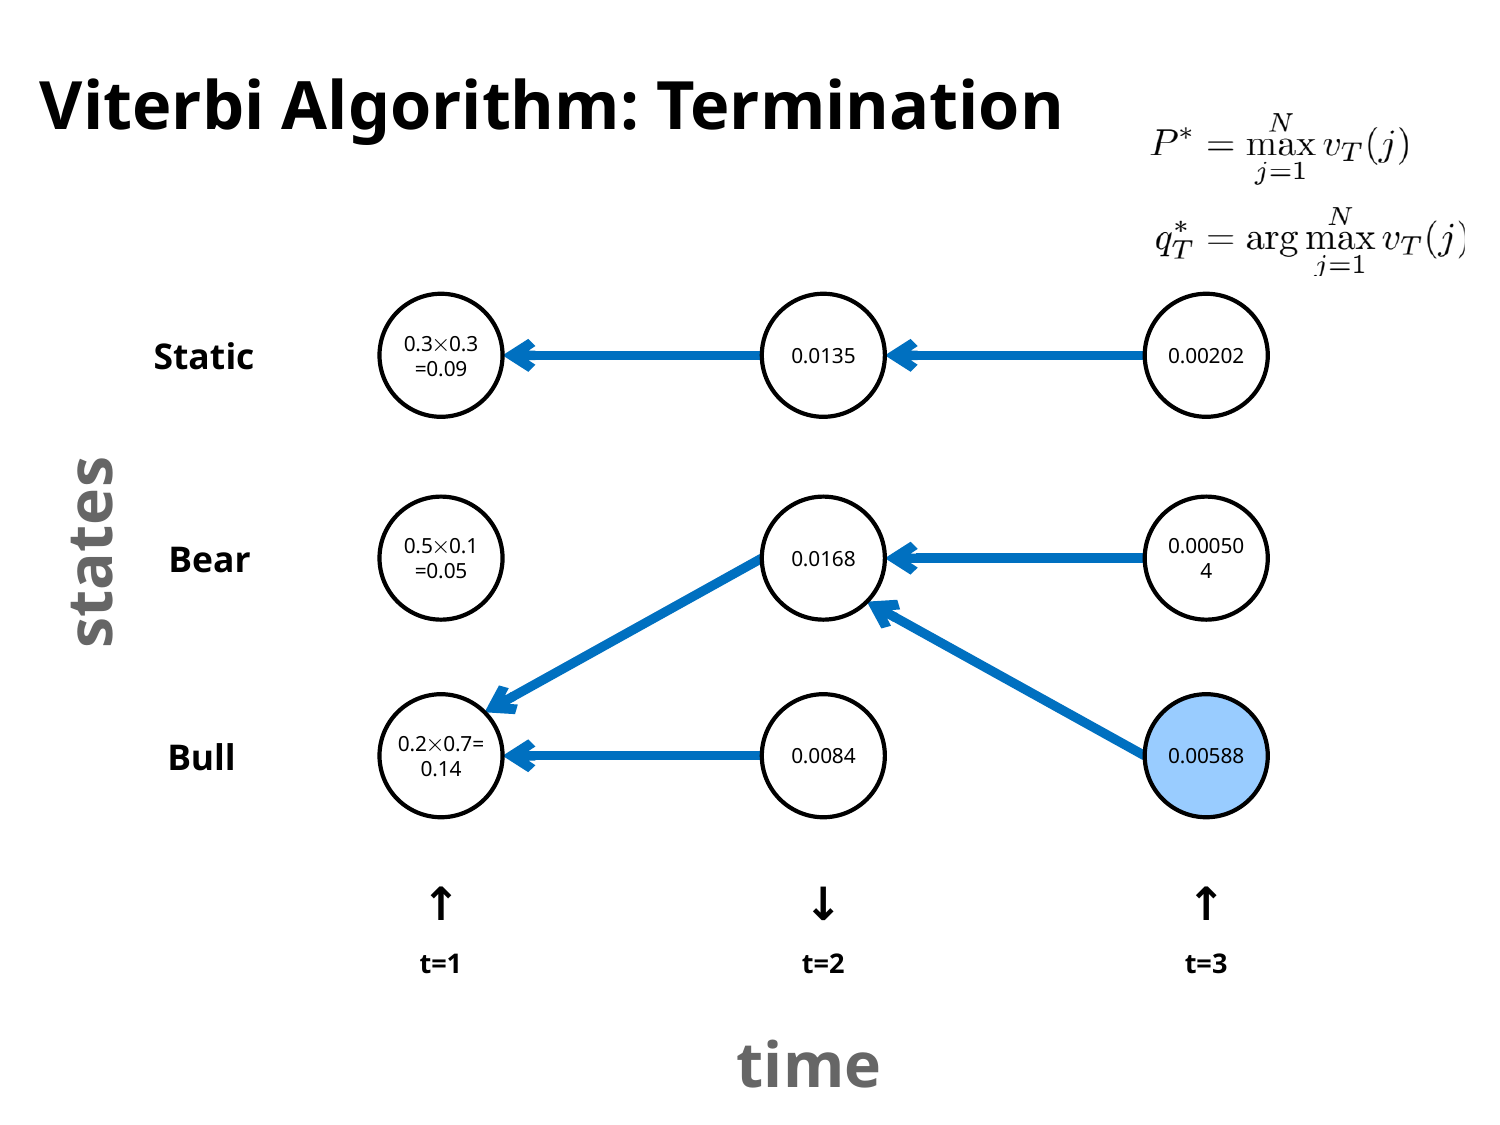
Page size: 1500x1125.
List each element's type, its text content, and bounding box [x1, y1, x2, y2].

text_box t=2 [801, 946, 845, 979]
picture [1149, 112, 1465, 277]
text_box ↑ [1187, 874, 1226, 930]
text_box 0.0168 [761, 496, 885, 620]
title Viterbi Algorithm: Termination [24, 18, 1451, 188]
text_box 0.20.7=0.14 [379, 694, 503, 818]
text_box t=1 [419, 946, 463, 979]
text_box Static [153, 333, 255, 377]
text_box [866, 601, 1145, 756]
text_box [484, 557, 763, 713]
text_box 0.30.3 =0.09 [379, 293, 503, 417]
text_box Bull [167, 734, 236, 778]
text_box 0.50.1 =0.05 [379, 496, 503, 620]
text_box 0.0135 [761, 293, 885, 417]
text_box 0.000504 [1144, 496, 1268, 620]
text_box ↓ [804, 874, 843, 930]
text_box 0.00588 [1145, 694, 1268, 818]
text_box time [736, 1024, 882, 1100]
text_box Bear [168, 536, 251, 580]
text_box 0.0084 [761, 694, 885, 818]
text_box t=3 [1184, 946, 1228, 979]
text_box 0.00202 [1144, 293, 1268, 417]
text_box ↑ [421, 874, 461, 930]
text_box states [50, 456, 126, 649]
